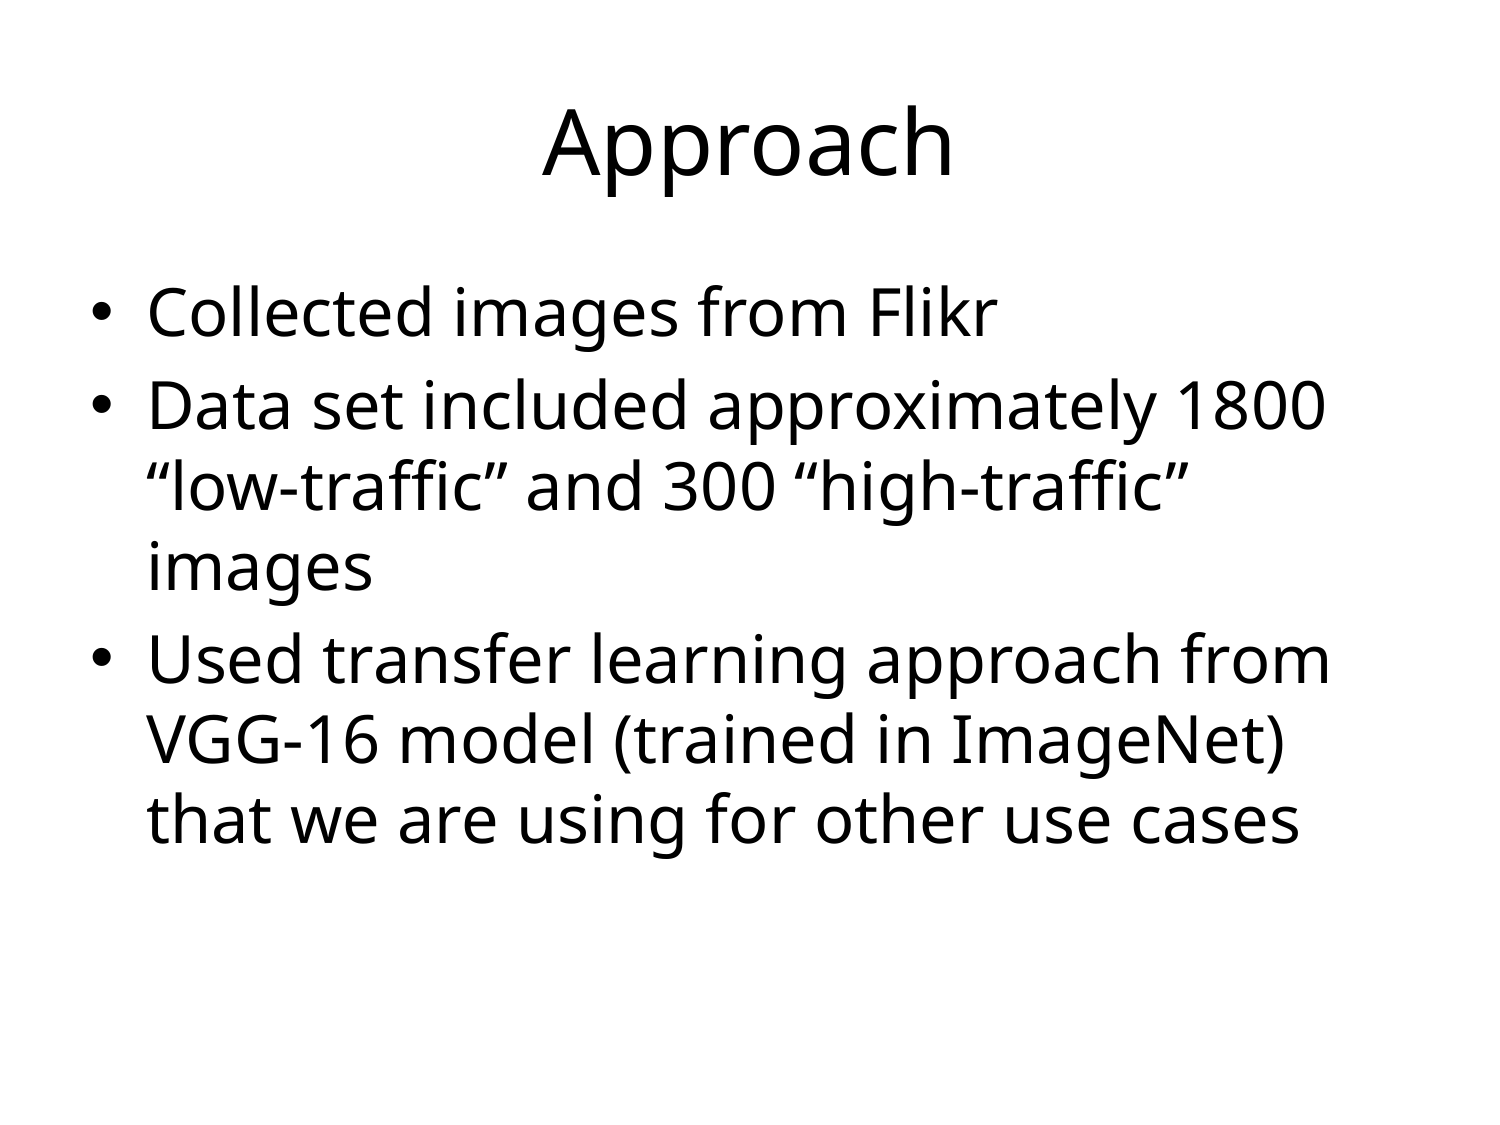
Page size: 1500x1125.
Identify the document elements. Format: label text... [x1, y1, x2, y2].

title Approach [75, 45, 1425, 233]
list Collected images from Flikr Data set included approximately 1800 “low-traffic” and 300 “high-traffic” images Used transfer learning approach from VGG-16 model (trained in ImageNet) that we are using for other use cases [75, 262, 1425, 1005]
